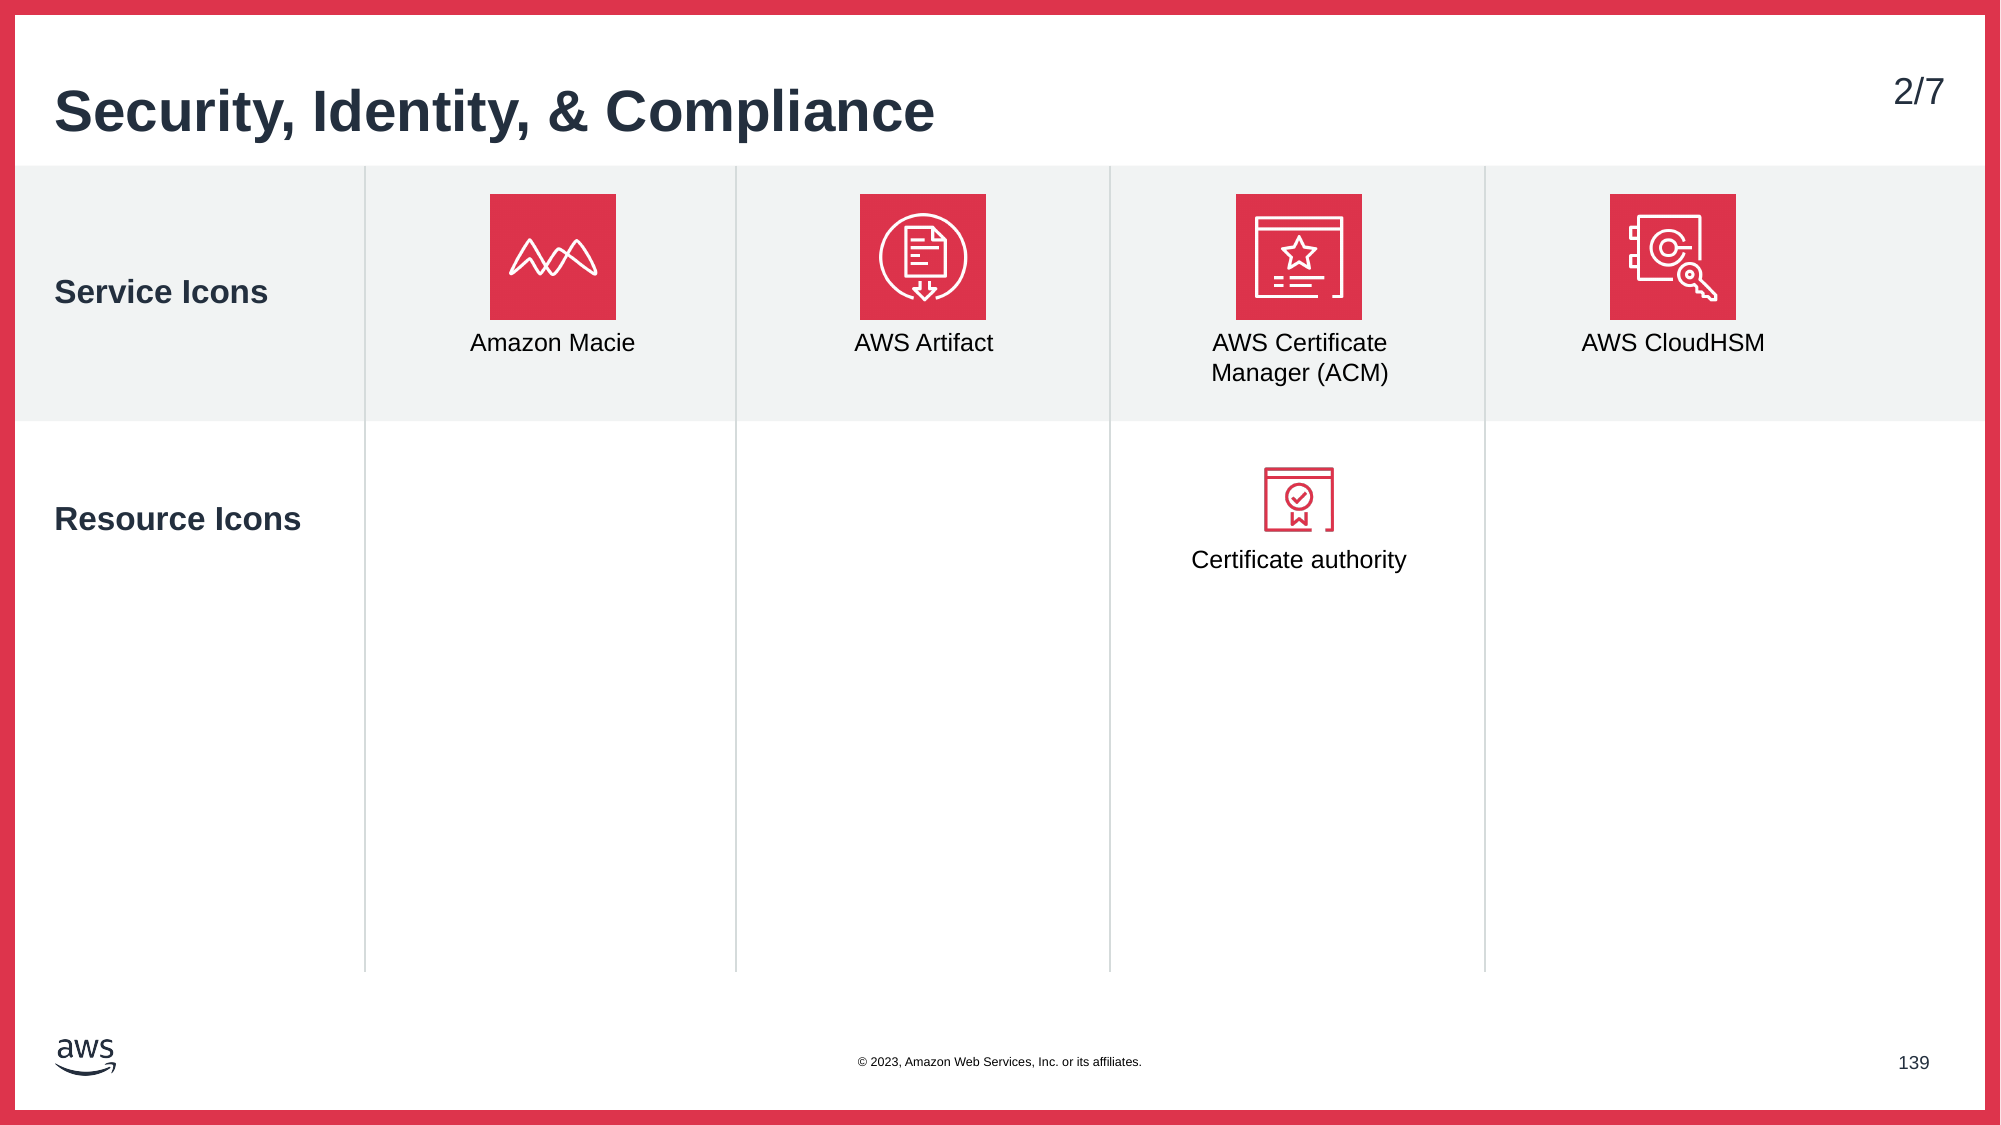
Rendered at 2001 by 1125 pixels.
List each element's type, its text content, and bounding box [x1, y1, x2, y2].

picture [1610, 194, 1736, 320]
footer © 2023, Amazon Web Services, Inc. or its affiliates. [662, 1031, 1338, 1092]
title Security, Identity, & Compliance [39, 59, 1457, 166]
text_box Certificate authority [1175, 536, 1424, 582]
picture [490, 194, 616, 320]
slide_number 139 [1494, 1031, 1945, 1092]
list 2/7 [1693, 59, 1961, 166]
text_box Amazon Macie [369, 319, 735, 364]
text_box AWS Certificate Manager (ACM) [1113, 319, 1484, 394]
picture [1261, 461, 1337, 537]
text_box AWS Artifact [736, 319, 1109, 364]
picture [860, 194, 986, 320]
picture [1236, 194, 1362, 320]
text_box AWS CloudHSM [1493, 319, 1855, 364]
picture [55, 1039, 116, 1076]
